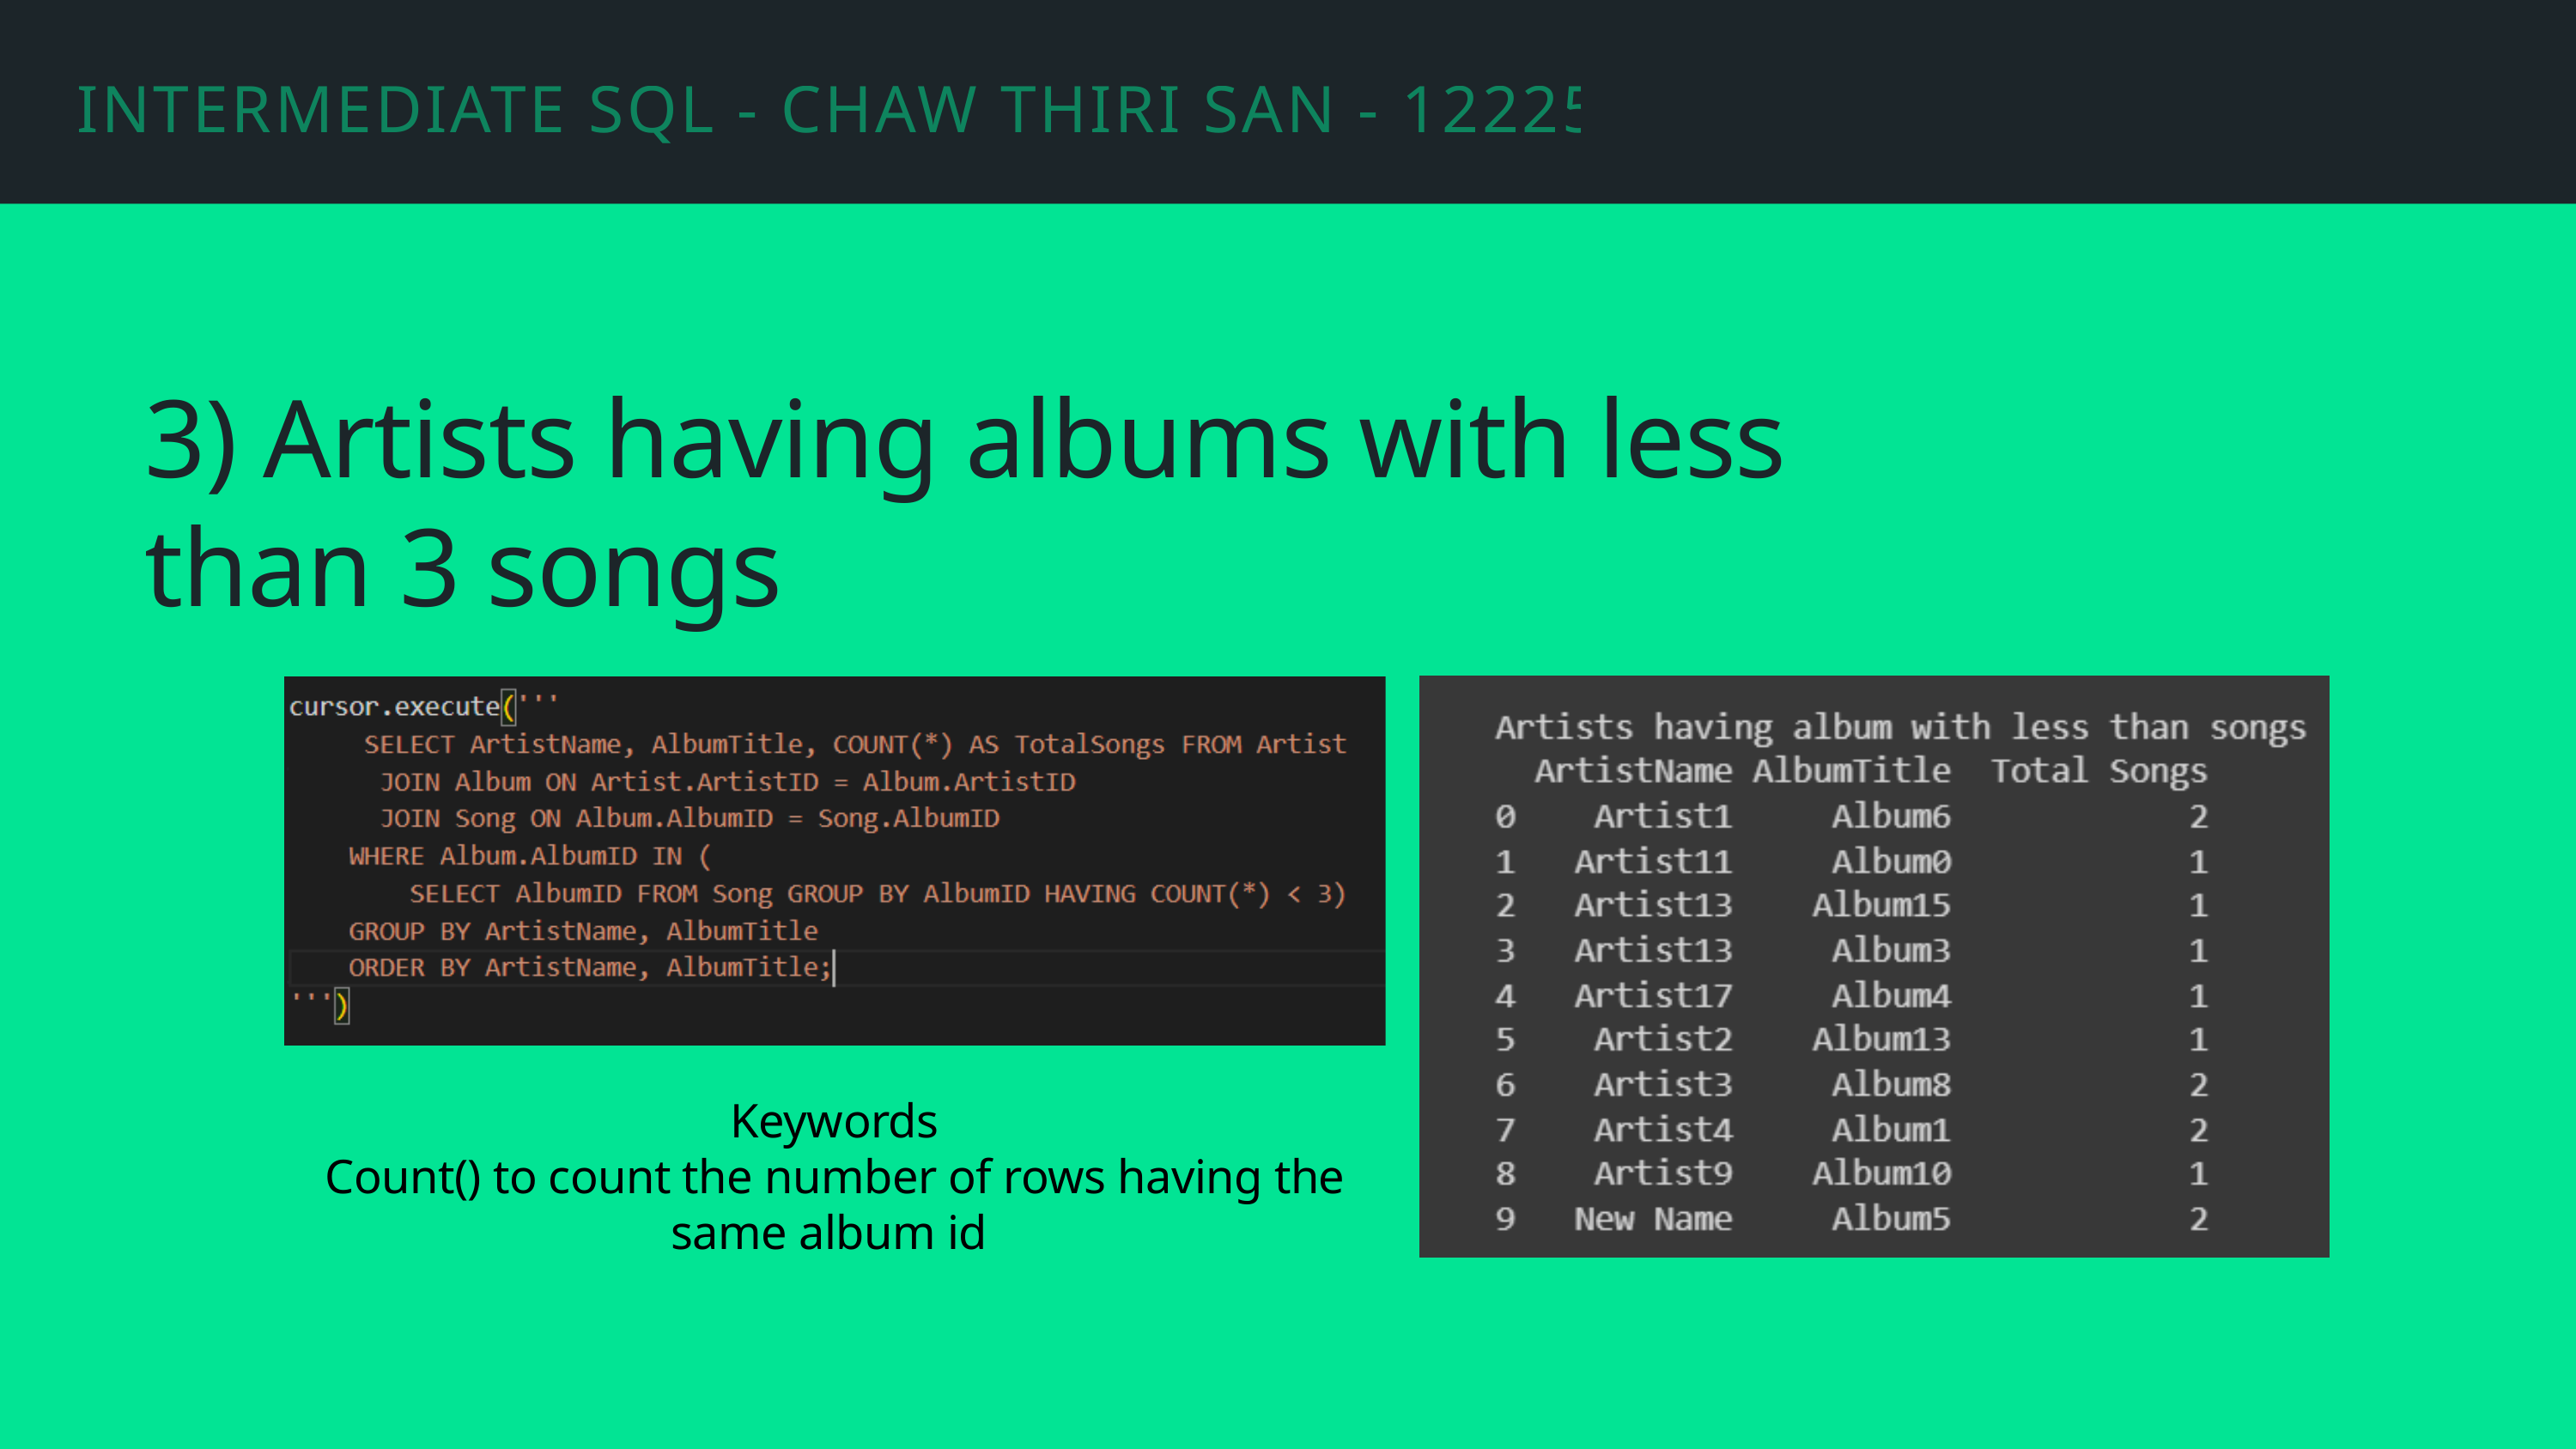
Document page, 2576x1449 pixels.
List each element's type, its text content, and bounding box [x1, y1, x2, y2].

text_box 3) Artists having albums with less than 3 songs [144, 370, 1940, 628]
text_box Keywords Count() to count the number of rows having the same album id [284, 1090, 1386, 1258]
text_box [1419, 676, 2330, 1258]
text_box [0, 0, 2576, 204]
text_box INTERMEDIATE SQL - CHAW THIRI SAN - 12225272 [76, 68, 2576, 146]
text_box [284, 676, 1386, 1046]
